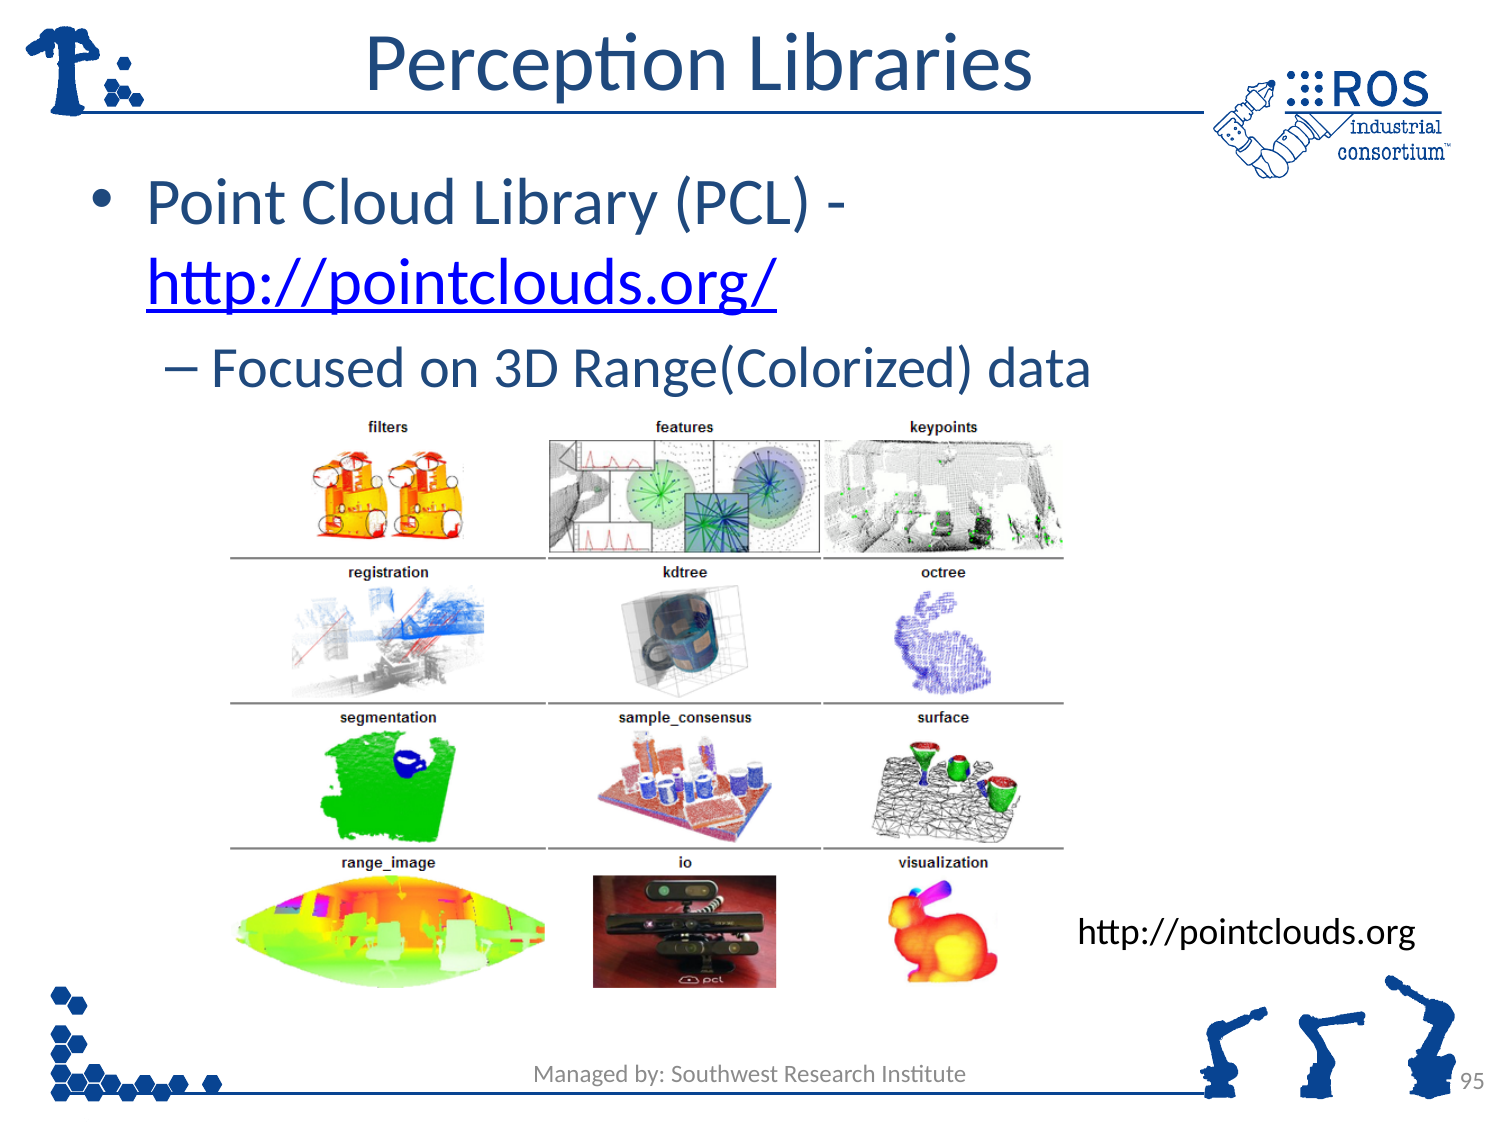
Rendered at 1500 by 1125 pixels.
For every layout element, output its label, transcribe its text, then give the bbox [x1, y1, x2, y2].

title Perception Libraries [150, 0, 1250, 113]
text_box http://pointclouds.org [1083, 899, 1463, 960]
slide_number 95 [1149, 1050, 1500, 1110]
footer Managed by: Southwest Research Institute [468, 1042, 1032, 1103]
picture [224, 412, 1079, 988]
slide_number [99, 1025, 388, 1085]
list Point Cloud Library (PCL) - http://pointclouds.org/ Focused on 3D Range(Colorized) data [75, 149, 1425, 550]
